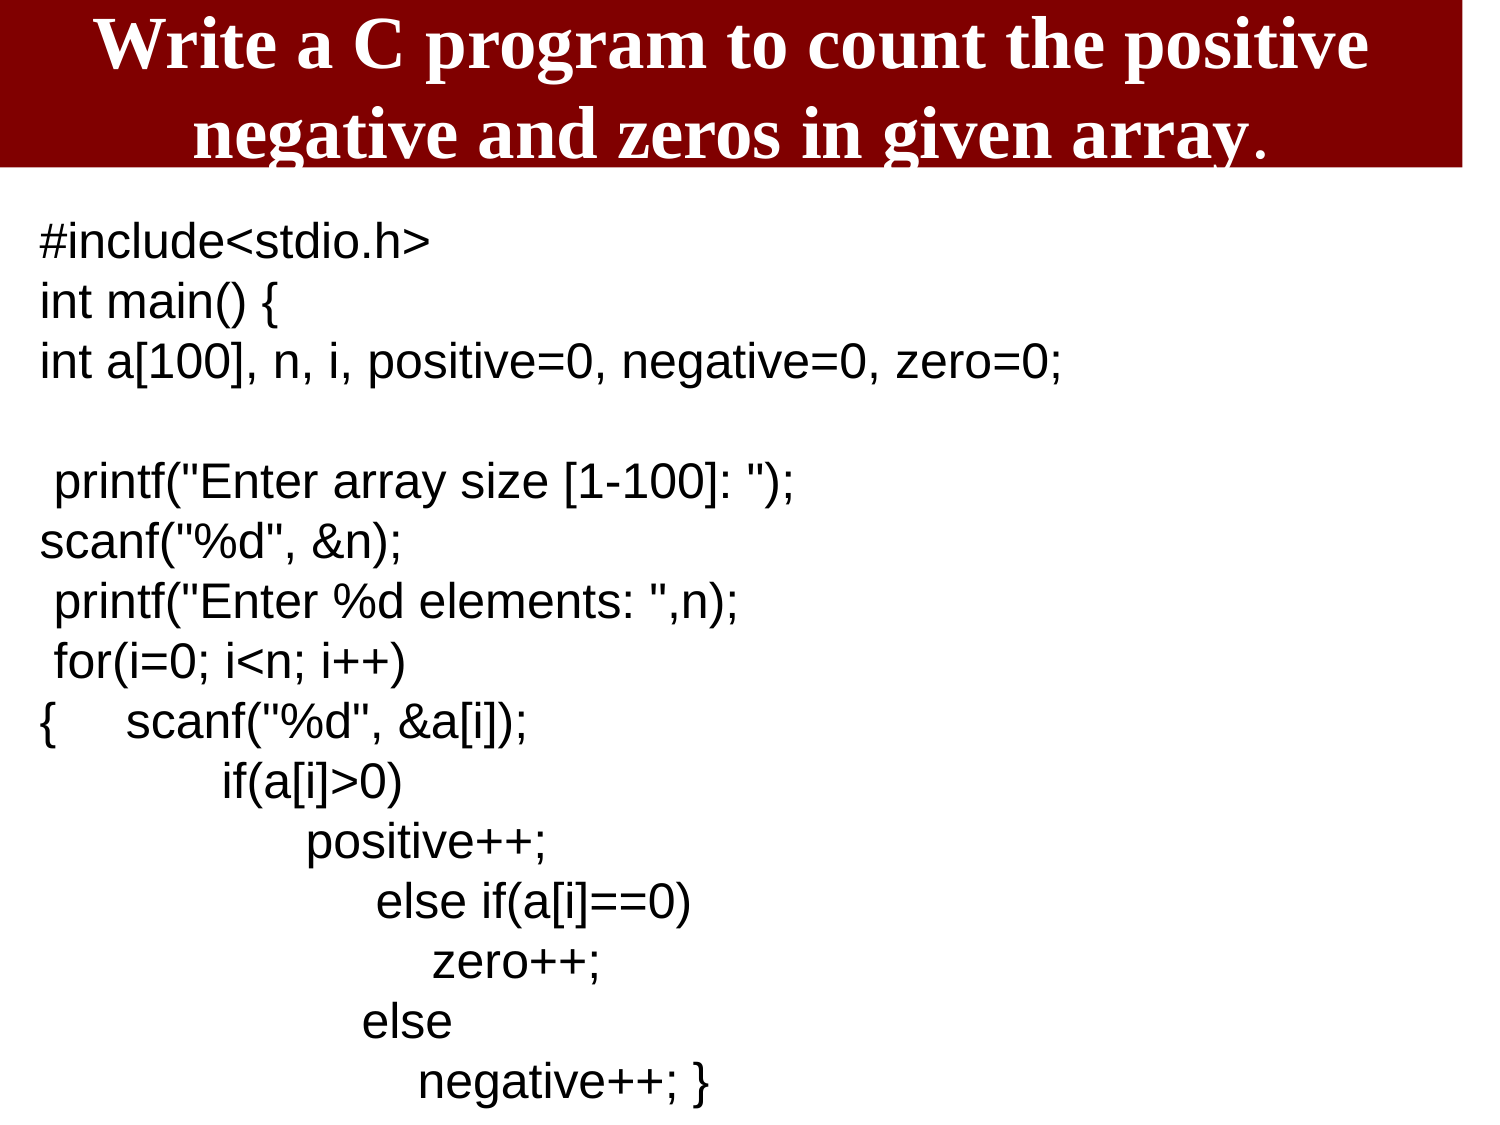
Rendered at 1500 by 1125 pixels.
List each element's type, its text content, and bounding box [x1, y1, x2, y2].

title Write a C program to count the positive negative and zeros in given array. [0, 0, 1463, 168]
text_box #include<stdio.h> int main() { int a[100], n, i, positive=0, negative=0, zero=0; printf("Enter array size [1-100]: "); scanf("%d", &n); printf("Enter %d elements: ",n); for(i=0; i<n; i++) { scanf("%d", &a[i]); if(a[i]>0) positive++; else if(a[i]==0) zero++; else negative++; } [24, 201, 1375, 1116]
